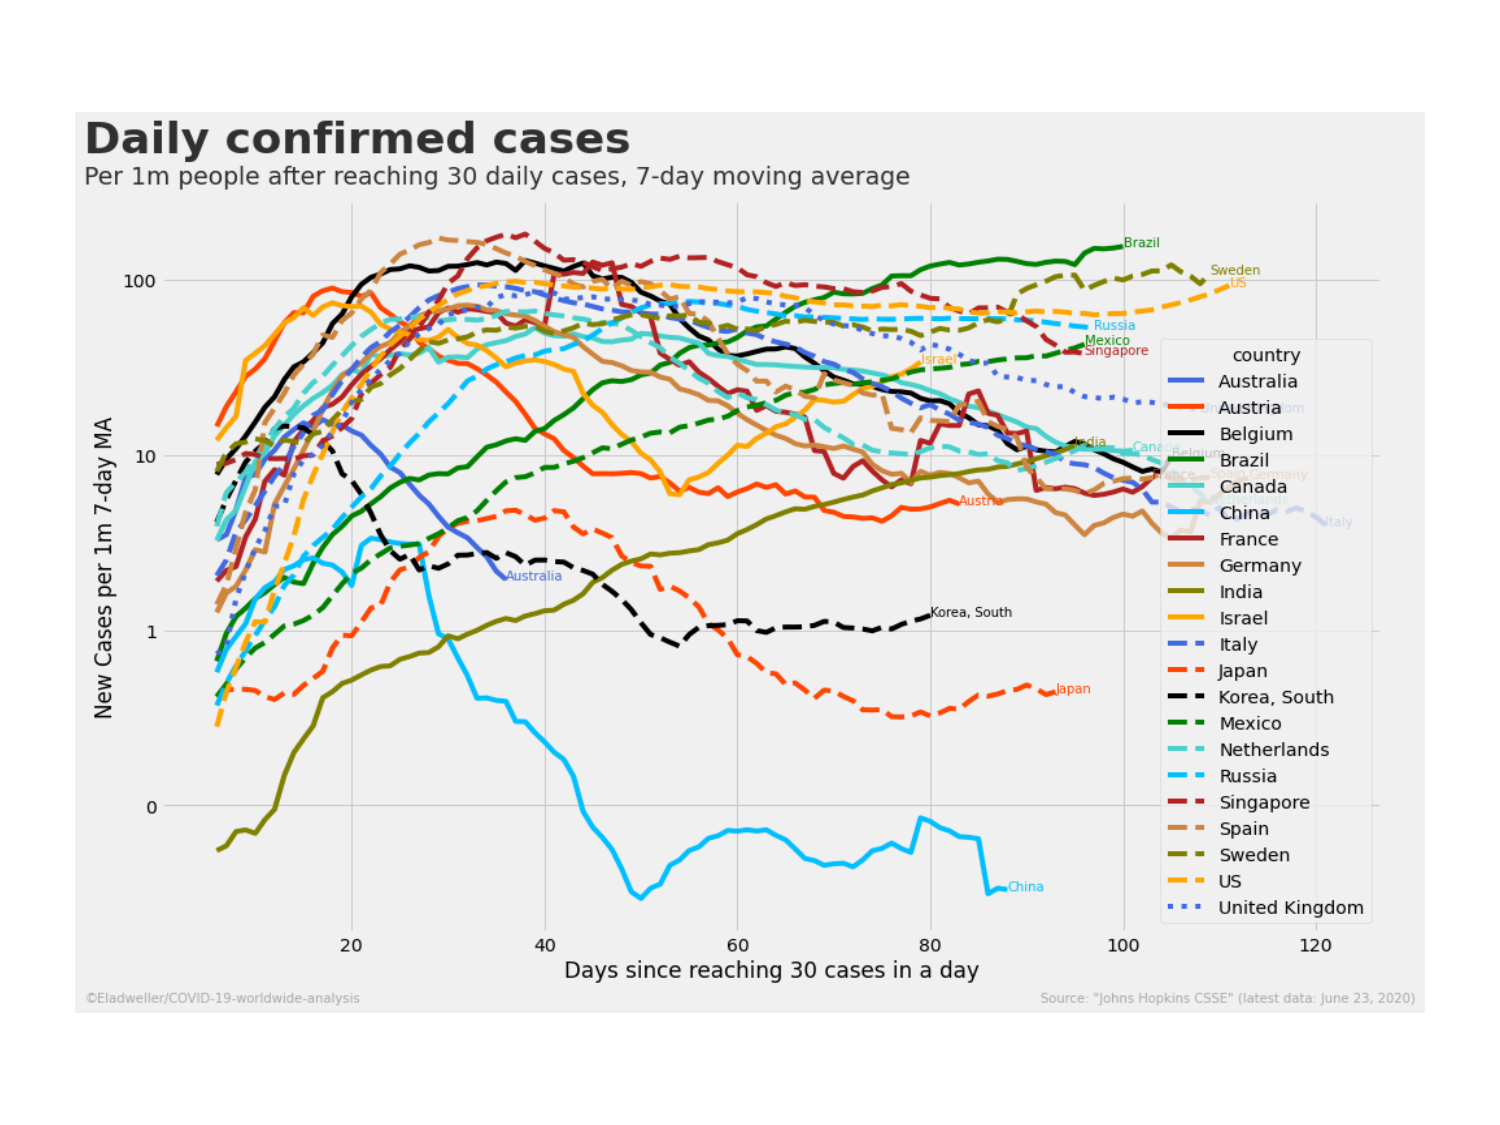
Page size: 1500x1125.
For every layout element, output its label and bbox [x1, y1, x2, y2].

picture [74, 112, 1426, 1013]
